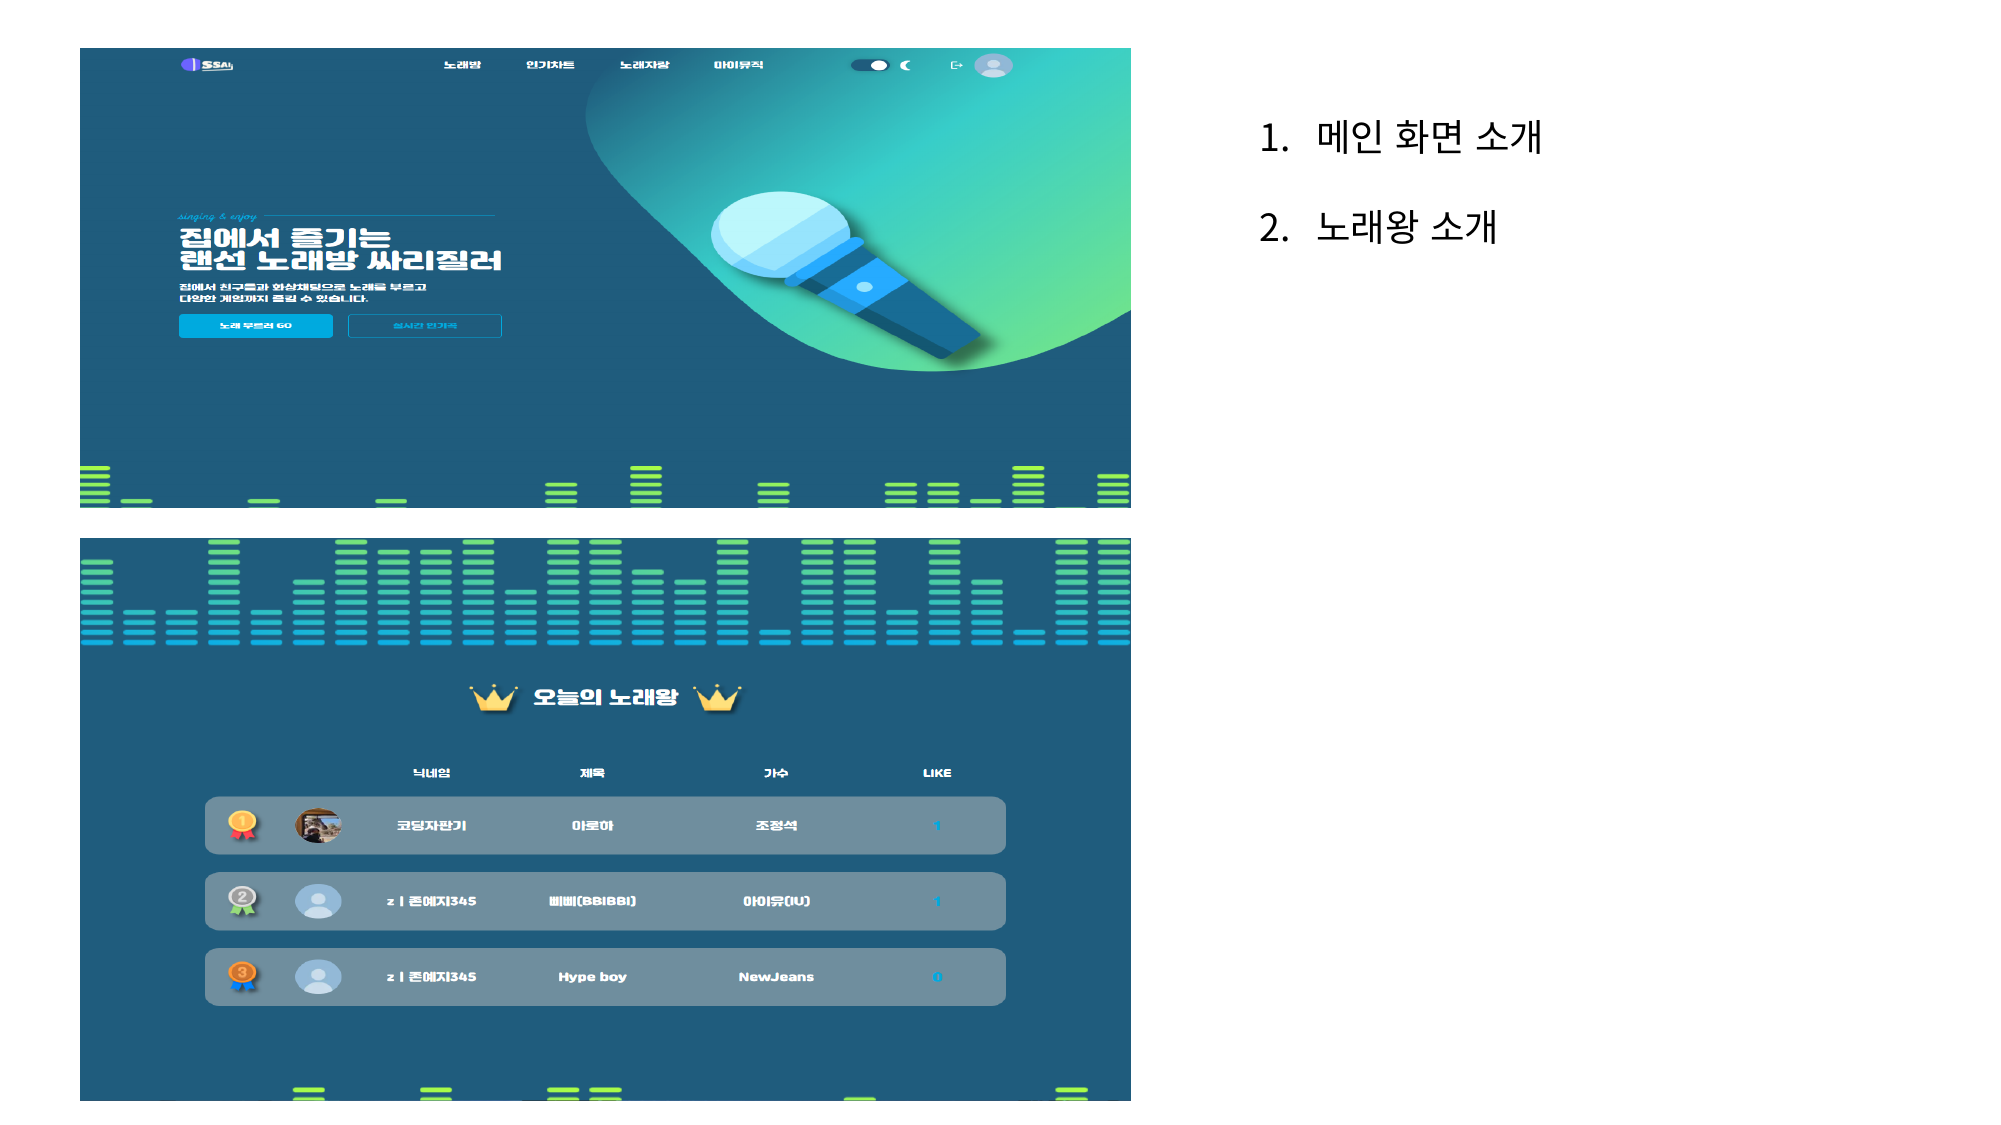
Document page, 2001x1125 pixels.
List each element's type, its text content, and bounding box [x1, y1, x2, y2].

picture [80, 47, 1131, 508]
text_box 메인 화면 소개 노래왕 소개 [1245, 106, 1887, 257]
picture [80, 538, 1131, 1101]
